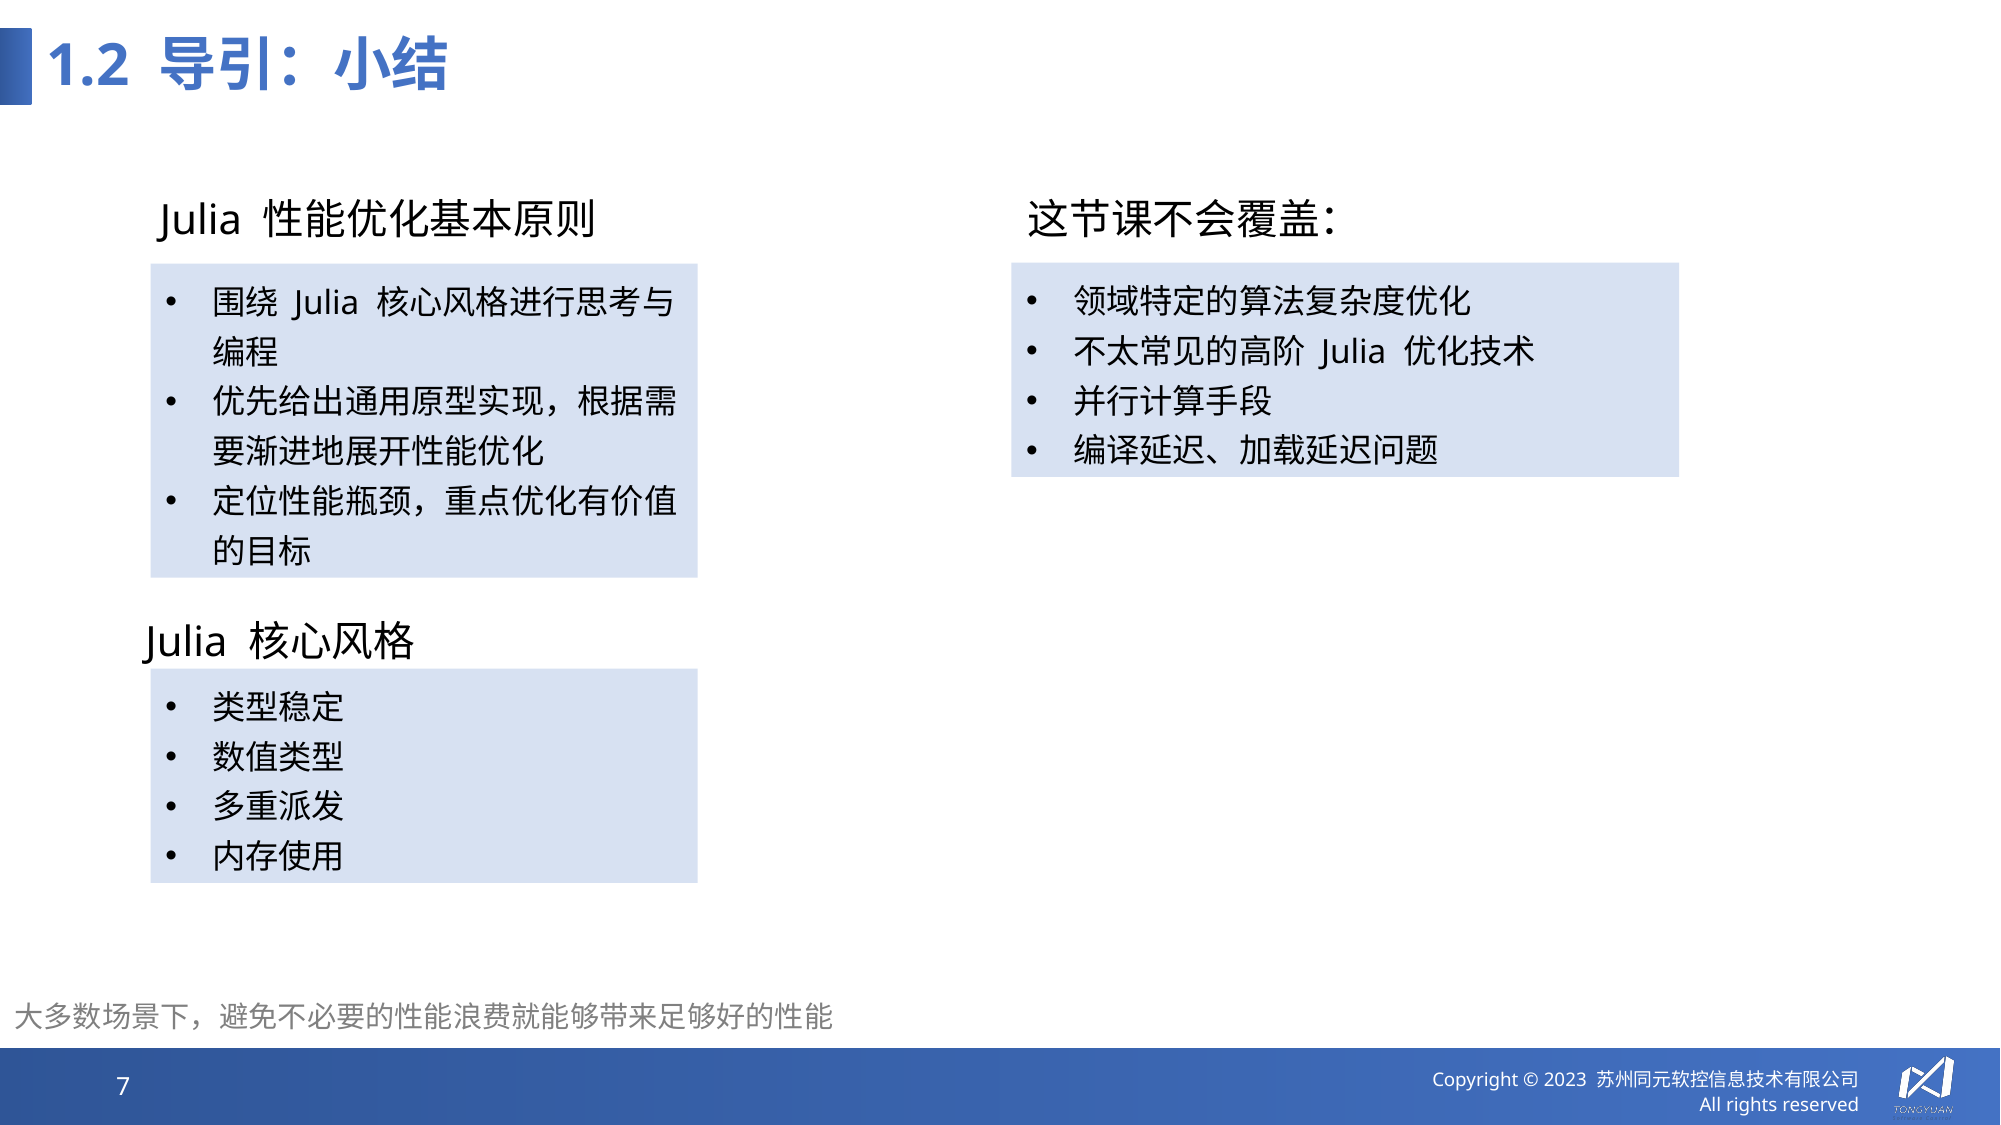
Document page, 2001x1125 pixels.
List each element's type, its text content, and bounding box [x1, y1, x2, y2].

text_box 领域特定的算法复杂度优化 不太常见的高阶 Julia 优化技术 并行计算手段 编译延迟、加载延迟问题 [1010, 262, 1680, 478]
text_box 这节课不会覆盖： [1012, 173, 1377, 251]
title 1.2 导引：小结 [31, 19, 1807, 114]
text_box 大多数场景下，避免不必要的性能浪费就能够带来足够好的性能 [0, 991, 849, 1041]
text_box 围绕 Julia 核心风格进行思考与编程 优先给出通用原型实现，根据需要渐进地展开性能优化 定位性能瓶颈，重点优化有价值的目标 [150, 262, 699, 579]
text_box Julia 核心风格 [130, 594, 431, 672]
text_box Julia 性能优化基本原则 [145, 173, 612, 251]
picture [1890, 1054, 1957, 1122]
text_box 类型稳定 数值类型 多重派发 内存使用 [150, 667, 699, 884]
